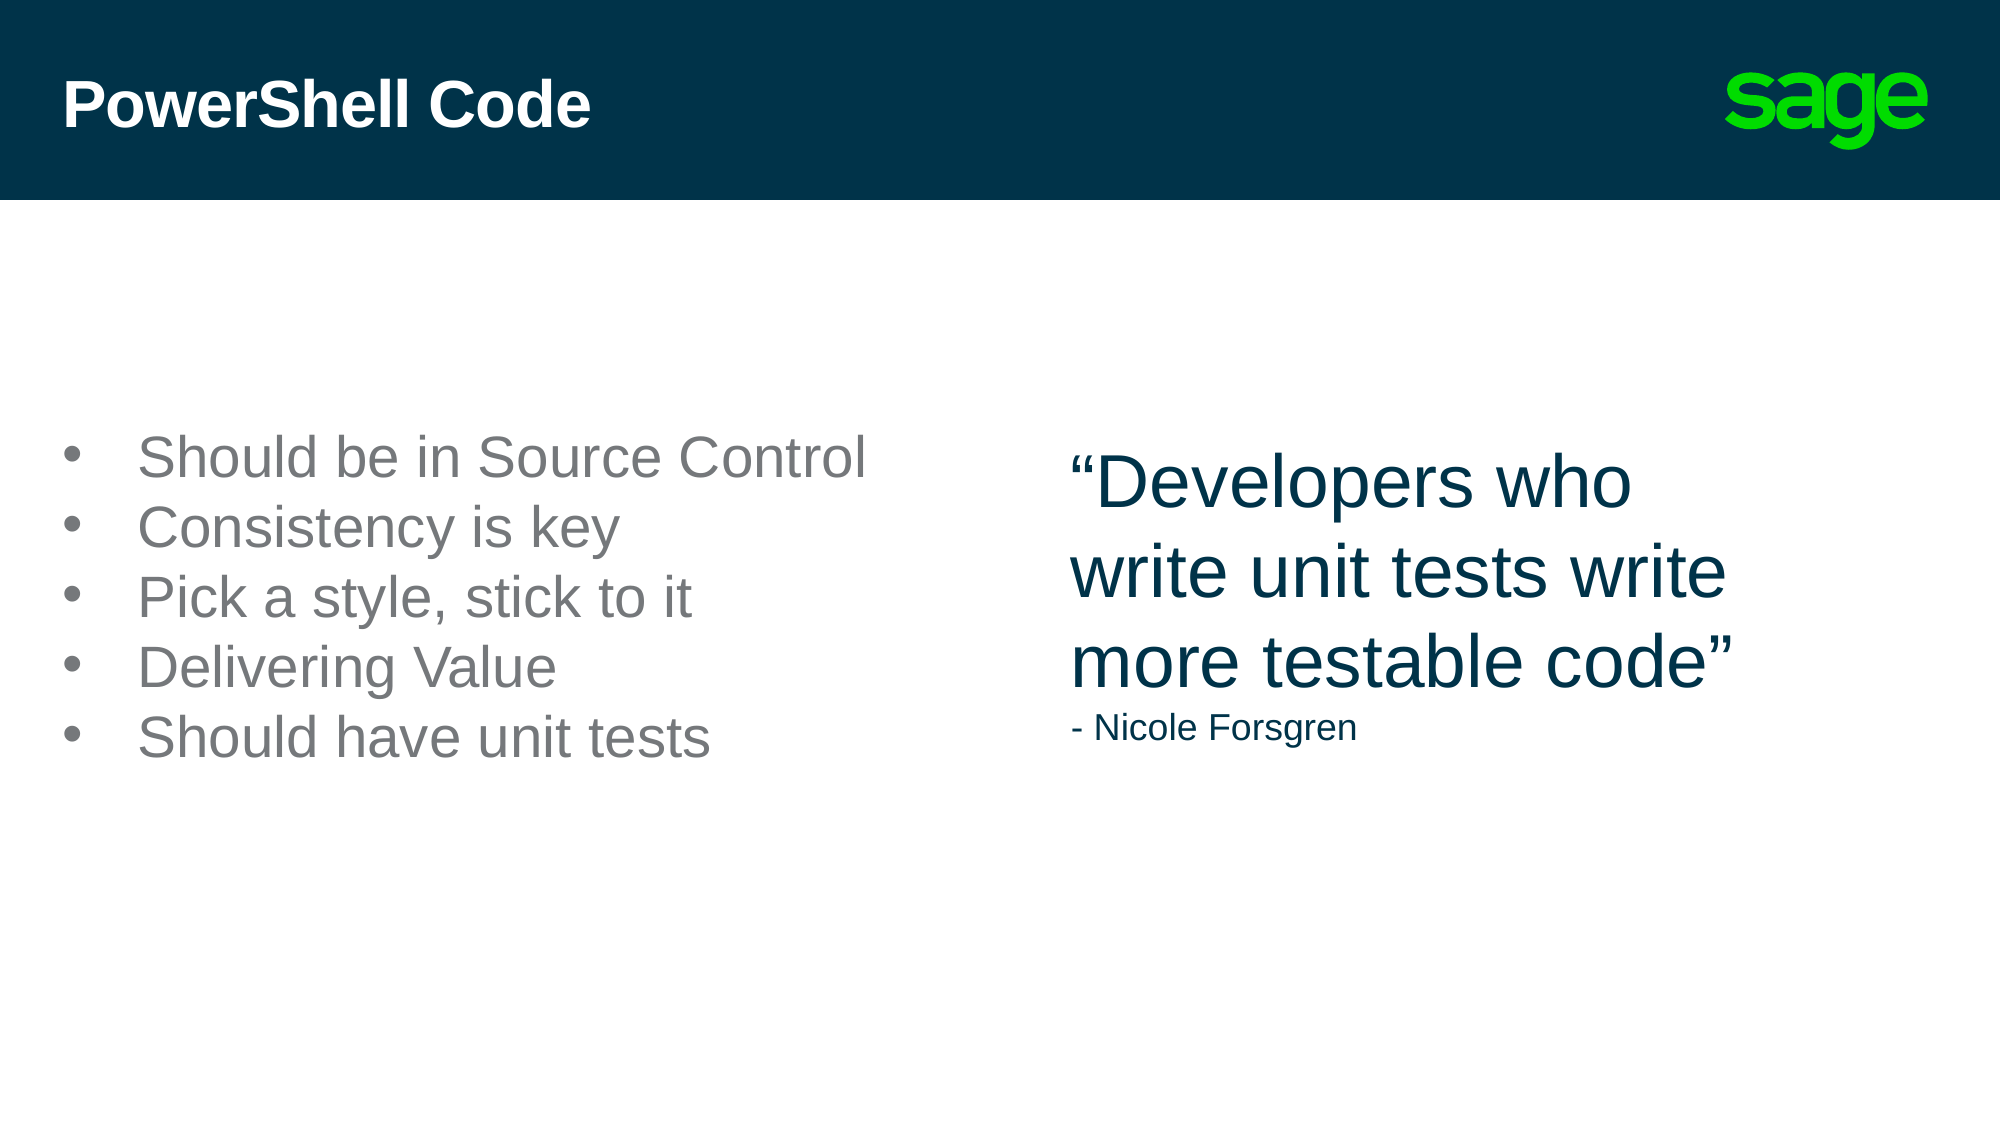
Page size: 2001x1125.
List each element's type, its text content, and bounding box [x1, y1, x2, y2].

list Should be in Source Control Consistency is key Pick a style, stick to it Delivering Value Should have unit tests [62, 275, 906, 1063]
list “Developers who write unit tests write more testable code” - Nicole Forsgren [1070, 432, 1808, 801]
title PowerShell Code [62, 37, 1650, 165]
